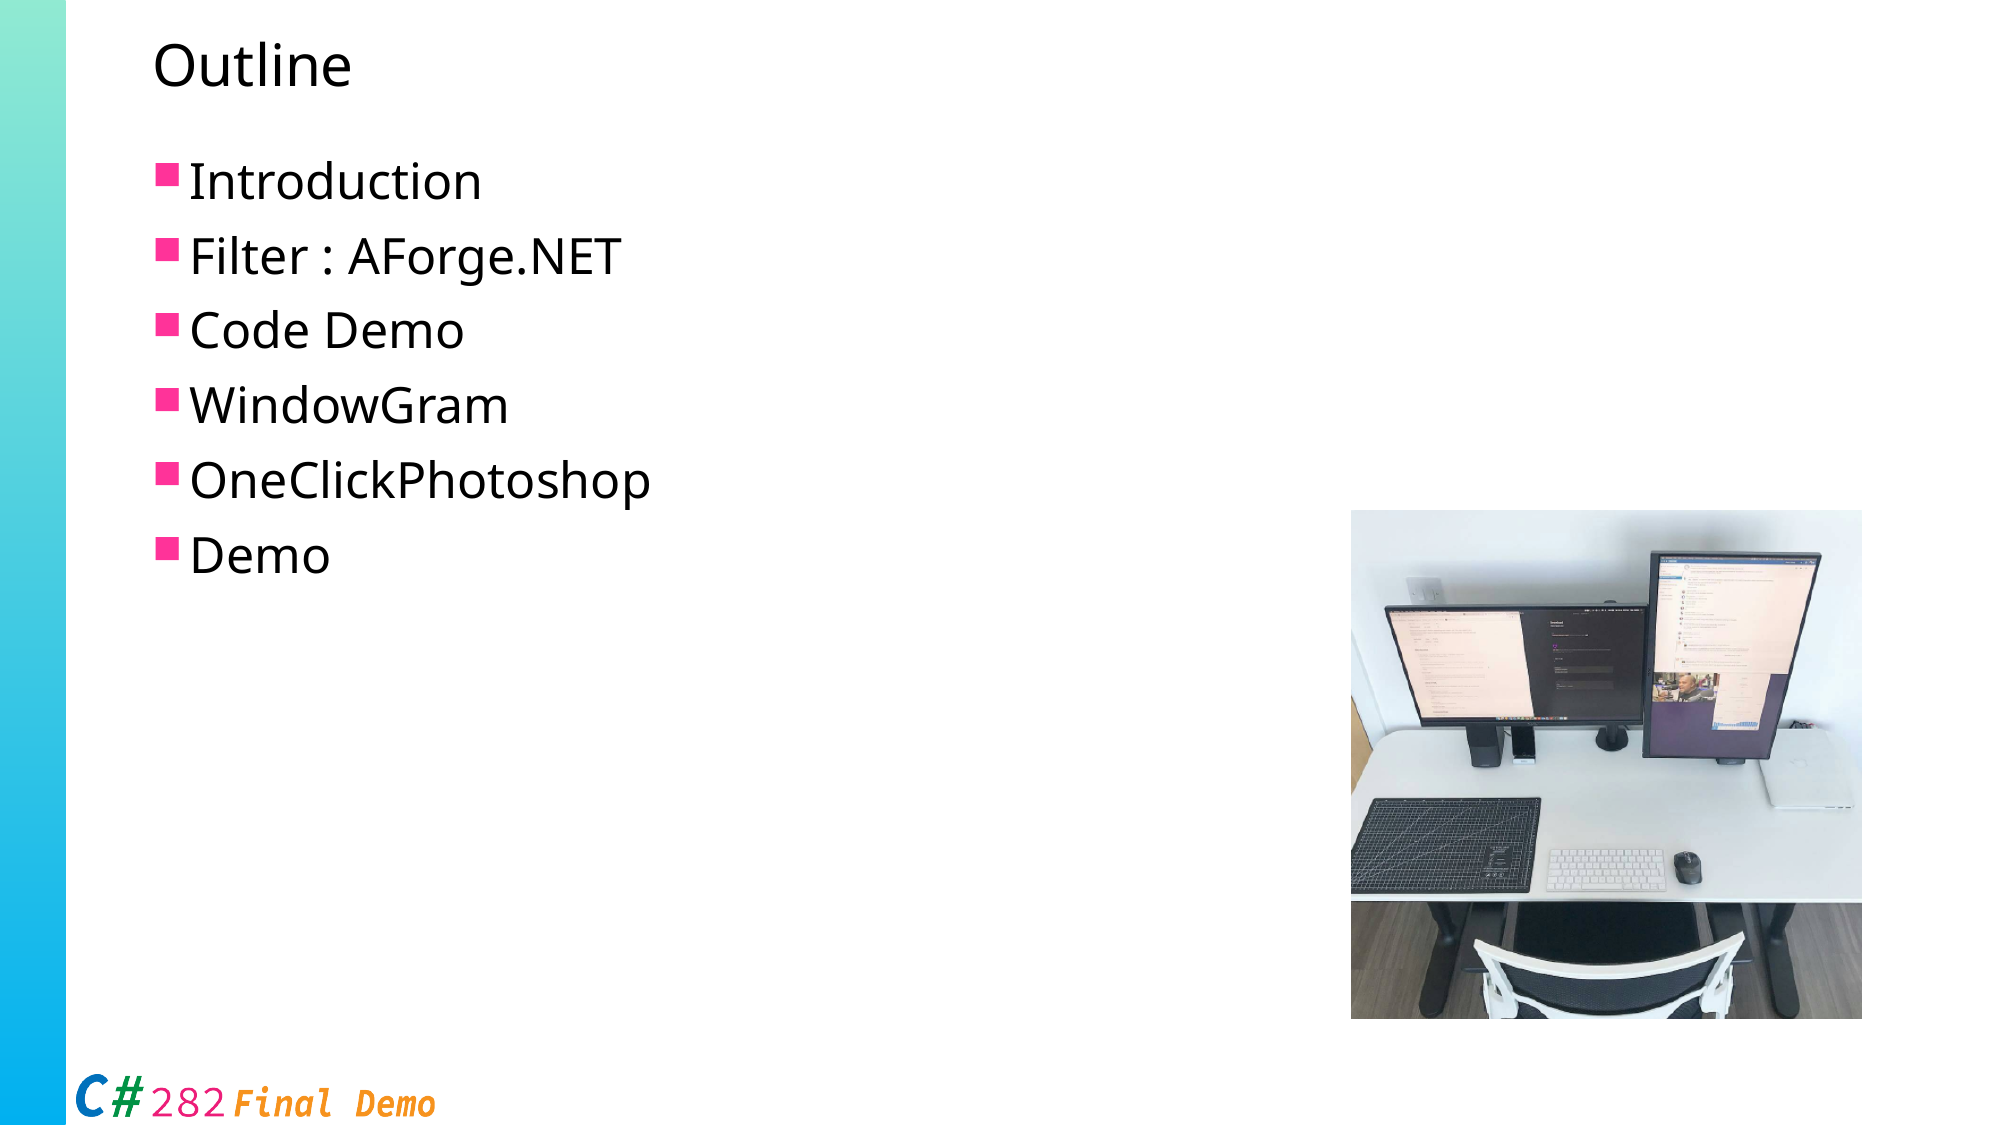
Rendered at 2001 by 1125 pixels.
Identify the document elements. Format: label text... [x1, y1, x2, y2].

picture [1351, 510, 1863, 1019]
list Introduction Filter : AForge.NET Code Demo WindowGram OneClickPhotoshop Demo [137, 148, 1863, 1043]
title Outline [137, 18, 1863, 117]
picture [76, 1074, 435, 1117]
